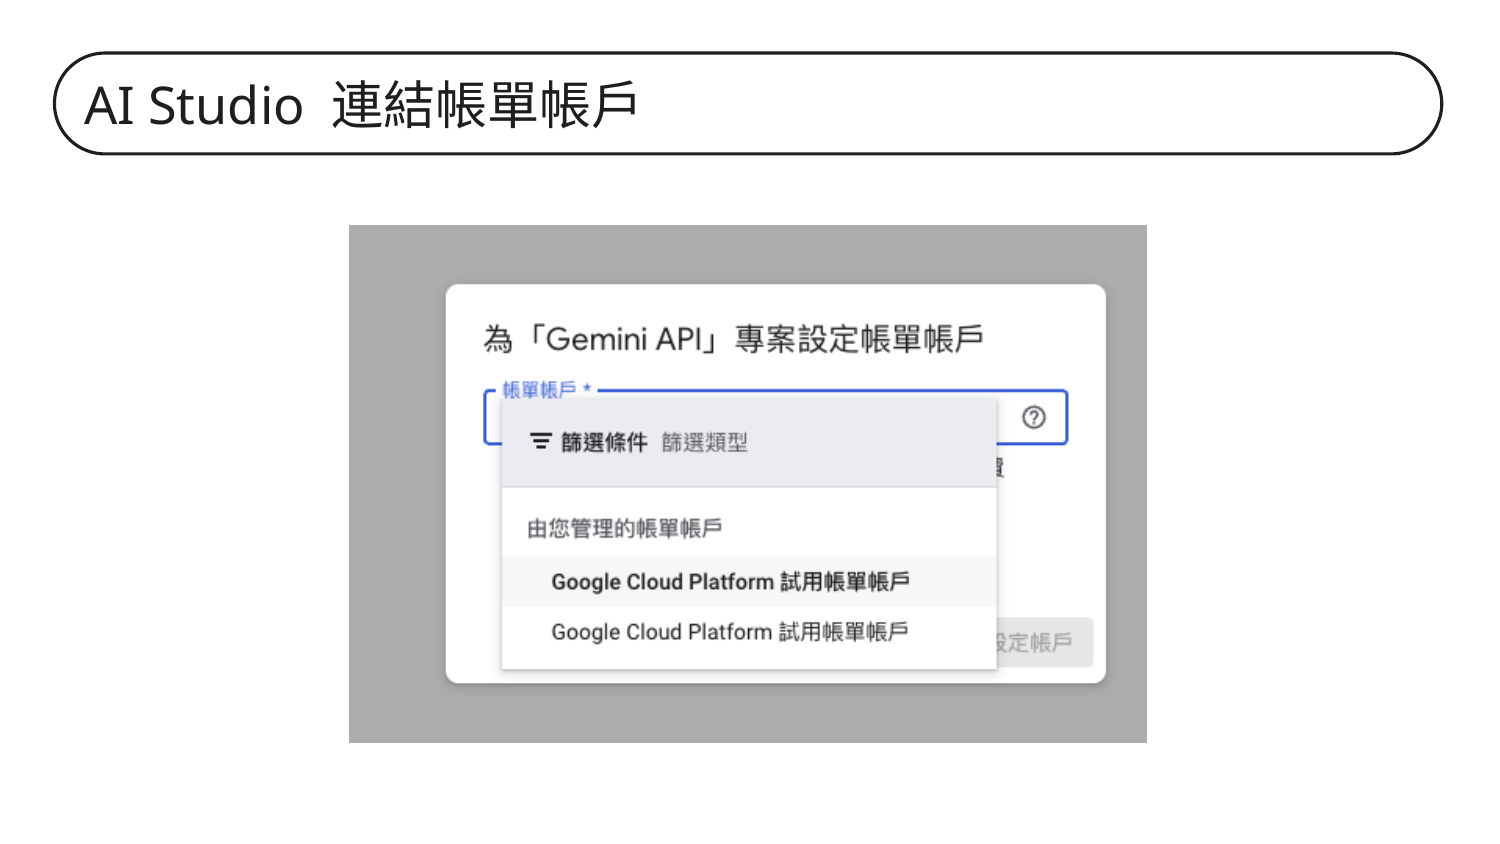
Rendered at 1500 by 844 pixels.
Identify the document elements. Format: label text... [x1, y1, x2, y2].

picture [349, 225, 1147, 744]
text_box AI Studio 連結帳單帳戶 [54, 53, 1442, 154]
